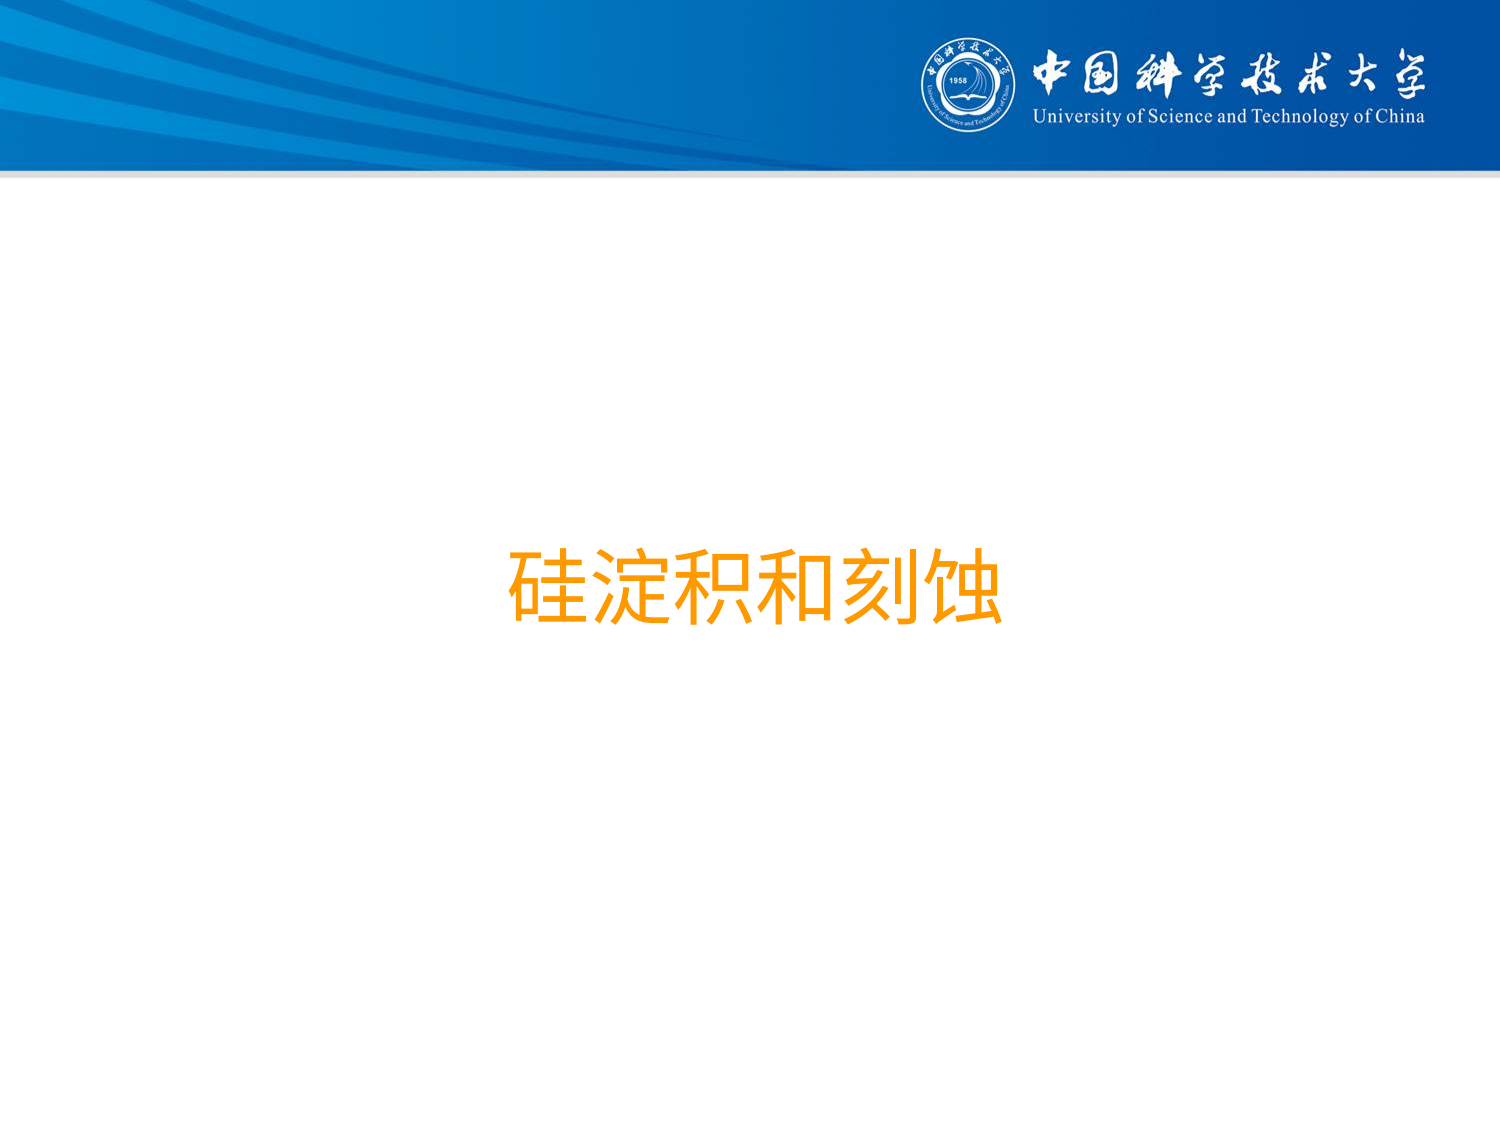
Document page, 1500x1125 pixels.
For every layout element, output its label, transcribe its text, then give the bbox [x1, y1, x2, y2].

title 硅淀积和刻蚀 [118, 528, 1394, 752]
picture [0, 0, 1500, 1125]
picture [187, 80, 197, 85]
